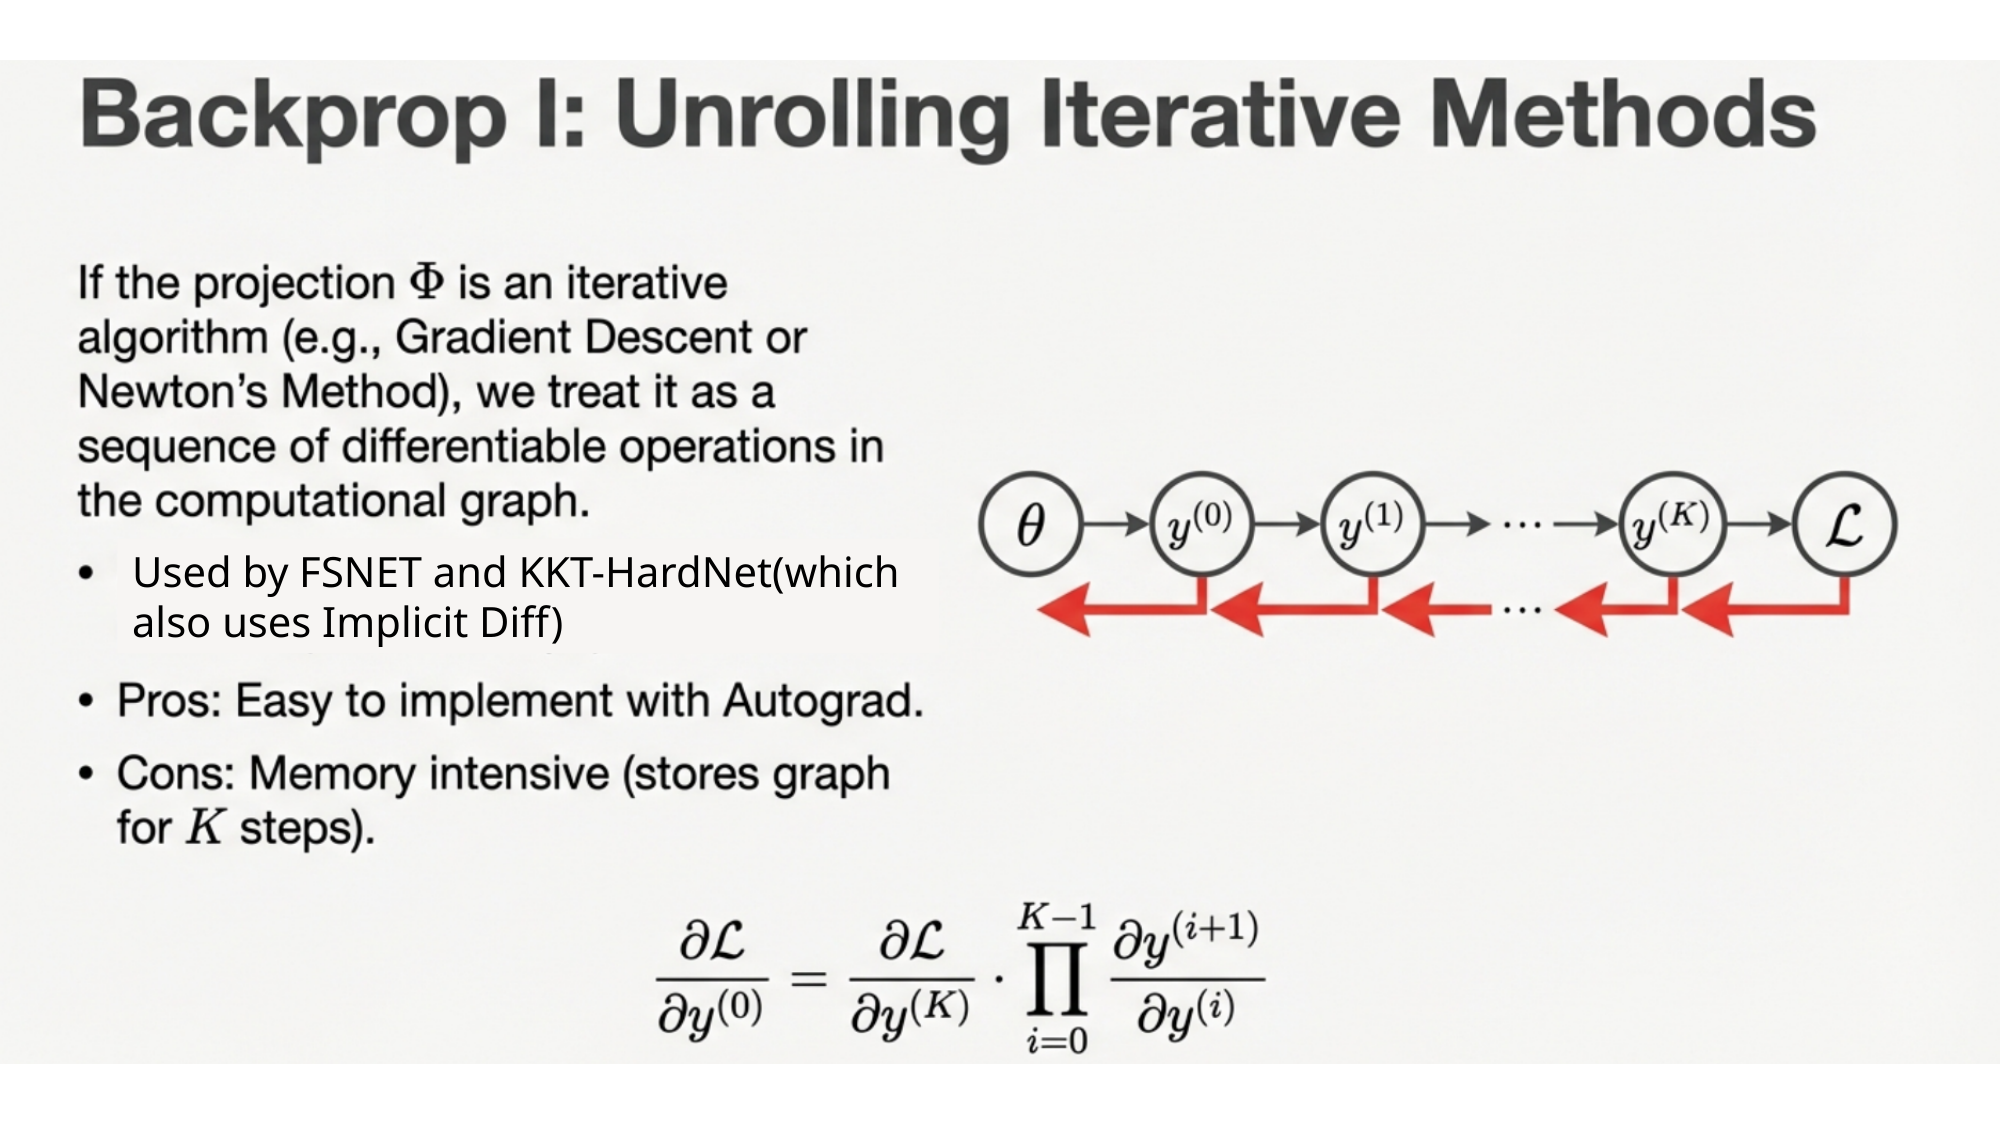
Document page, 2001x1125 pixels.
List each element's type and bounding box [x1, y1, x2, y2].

picture [0, 60, 2000, 1065]
